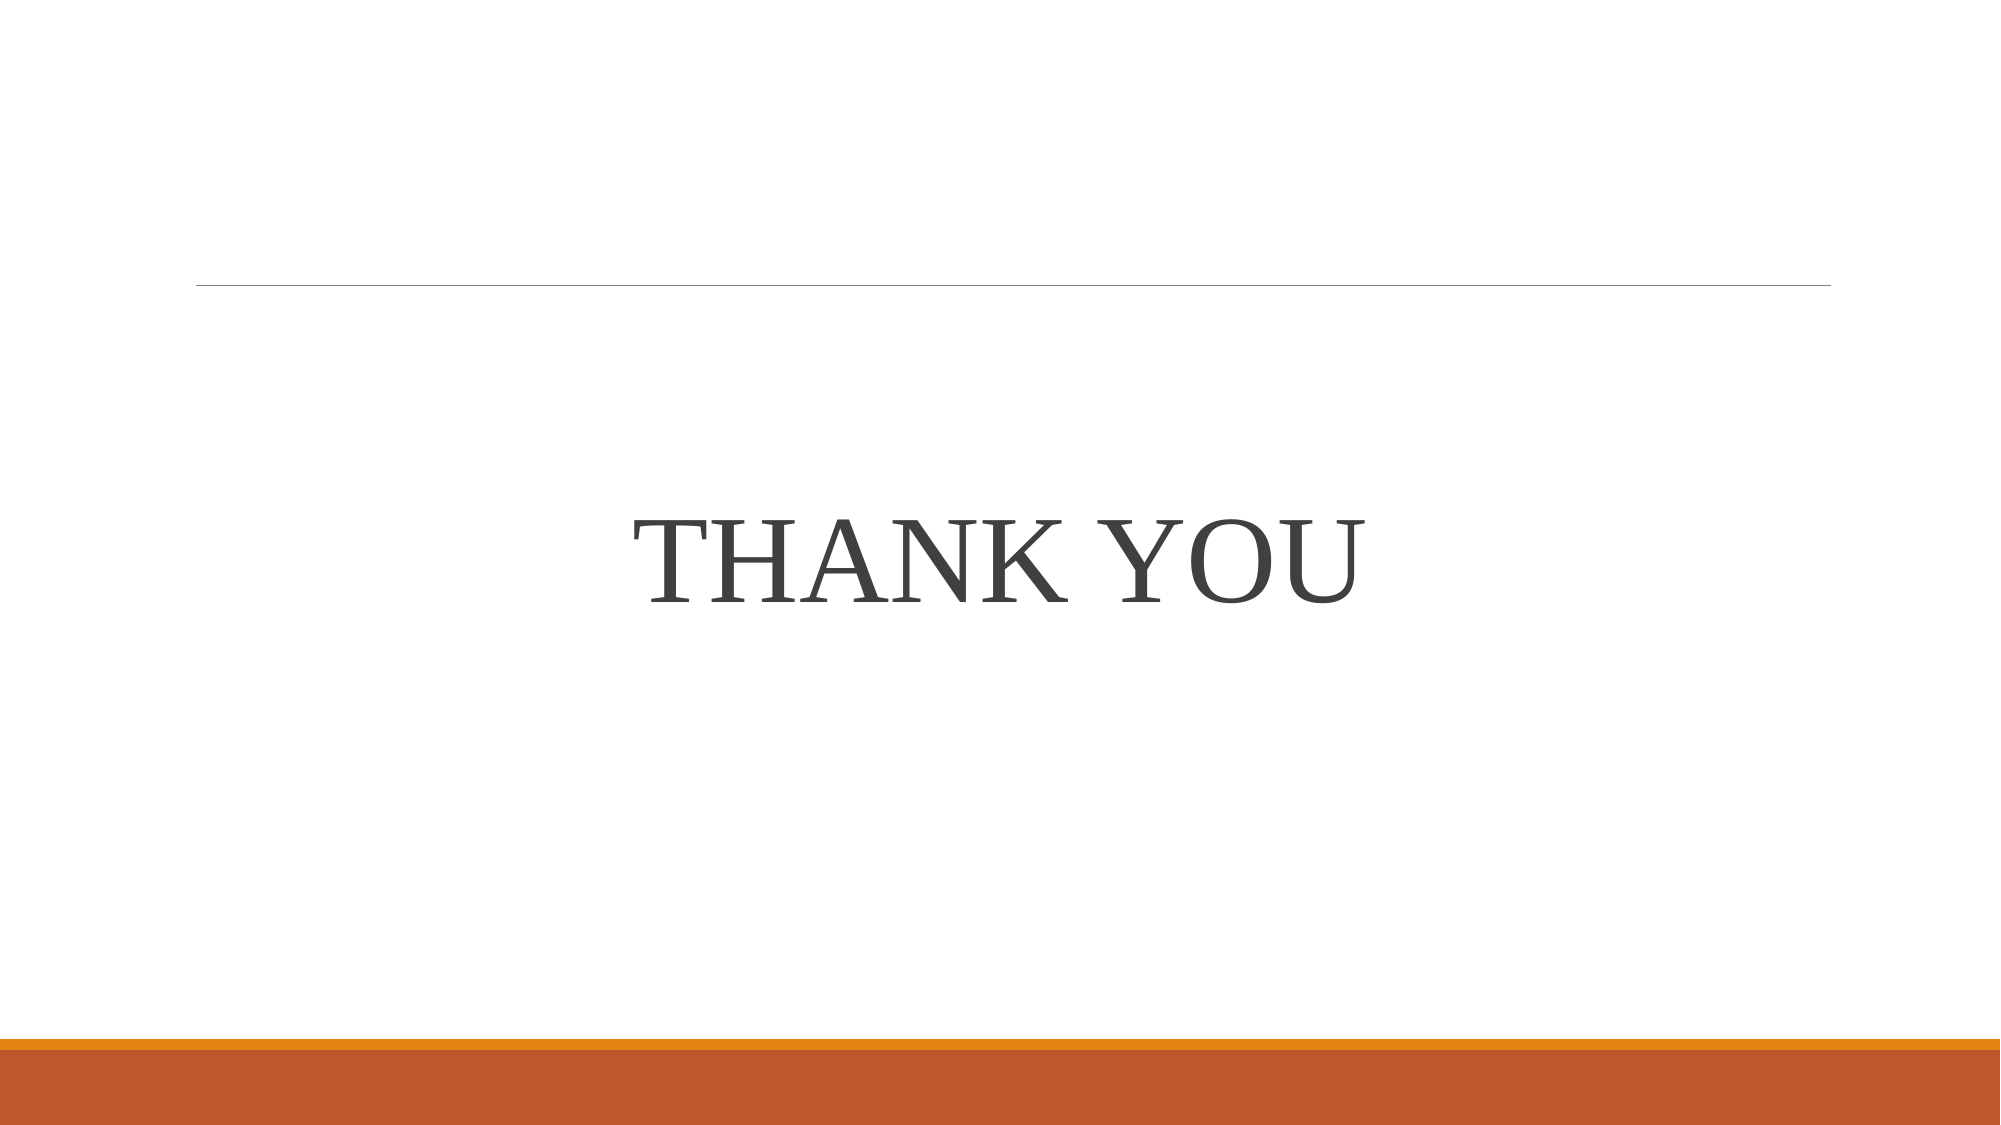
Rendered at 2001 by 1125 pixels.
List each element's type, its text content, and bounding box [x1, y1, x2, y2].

list THANK YOU [137, 143, 1863, 1014]
